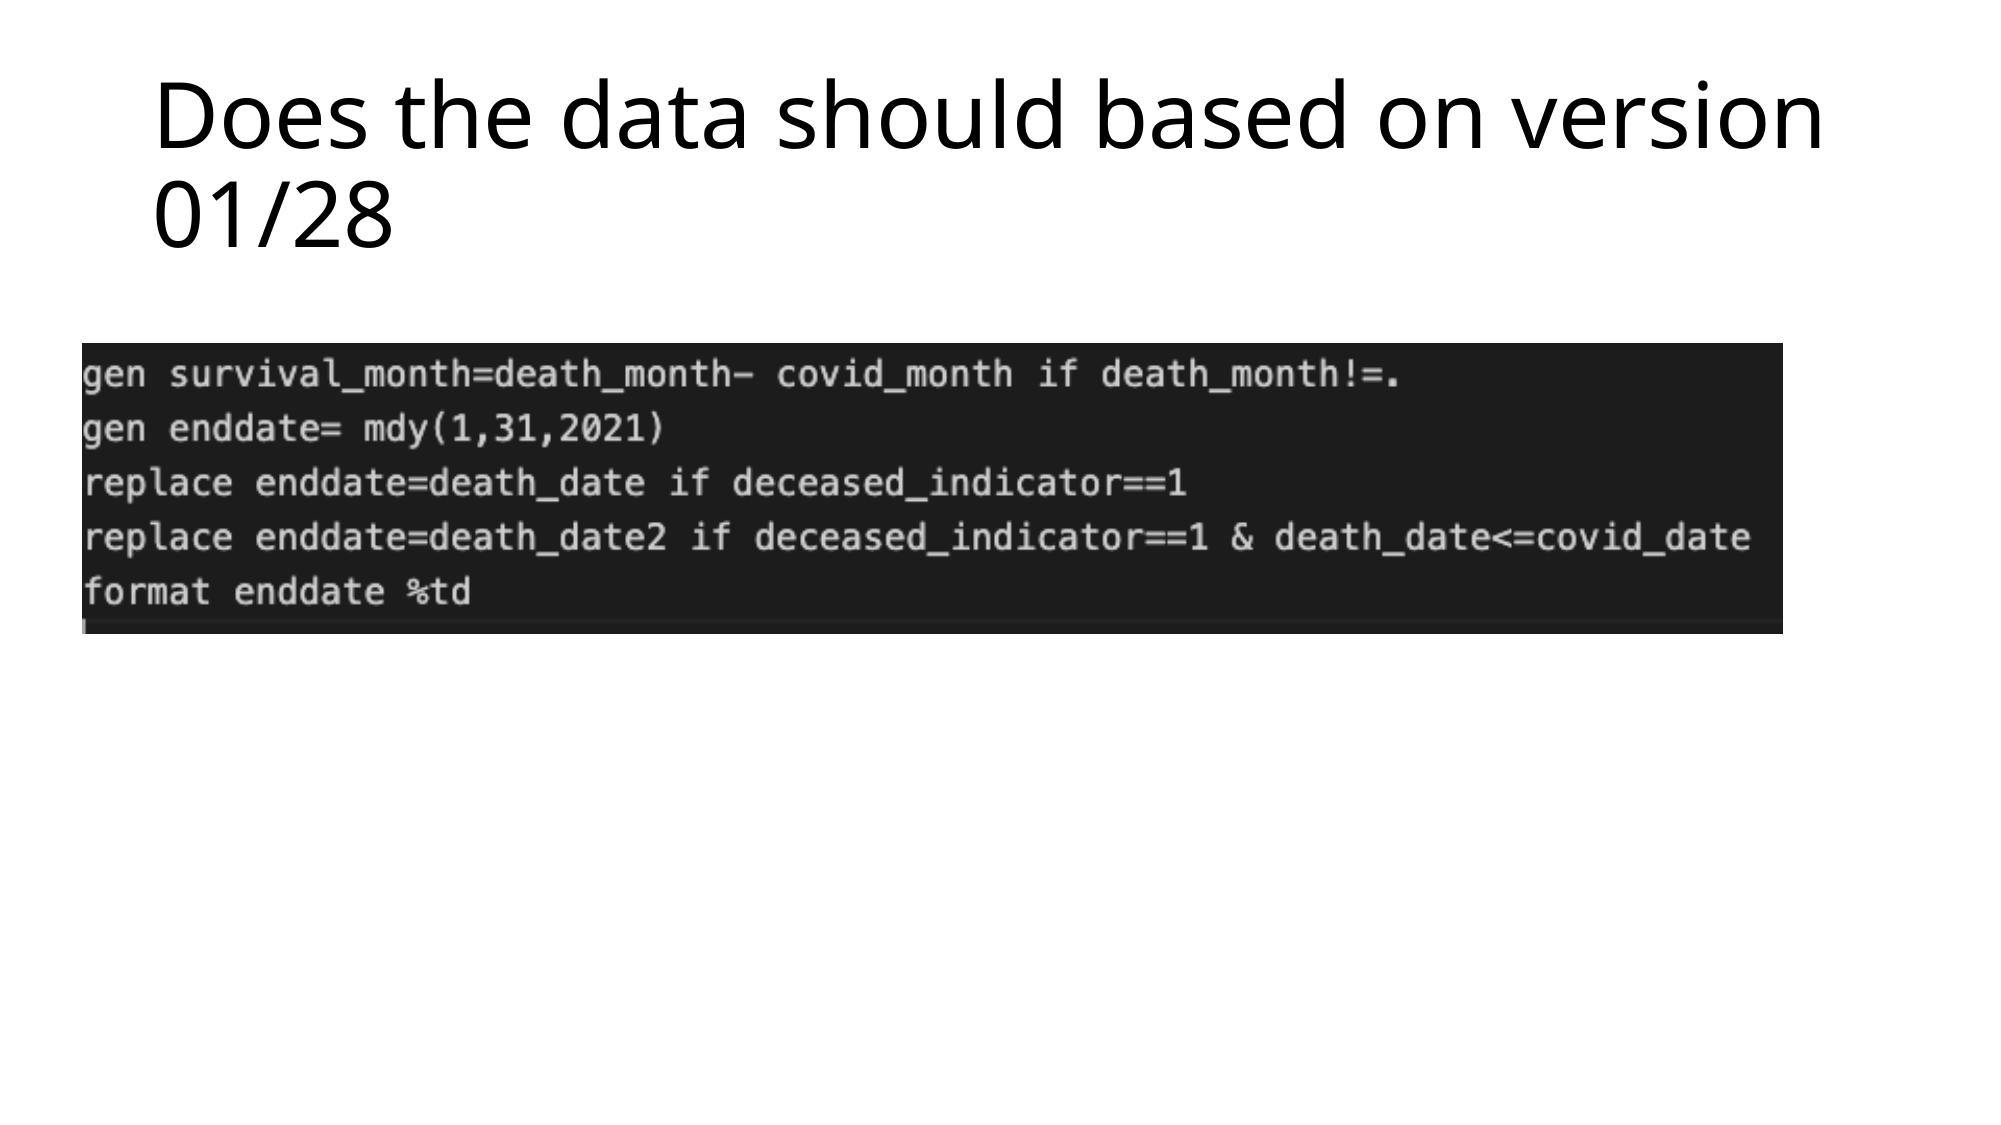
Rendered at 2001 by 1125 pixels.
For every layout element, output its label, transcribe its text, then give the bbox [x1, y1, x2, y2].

title Does the data should based on version 01/28 [137, 59, 1863, 278]
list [82, 343, 1783, 634]
